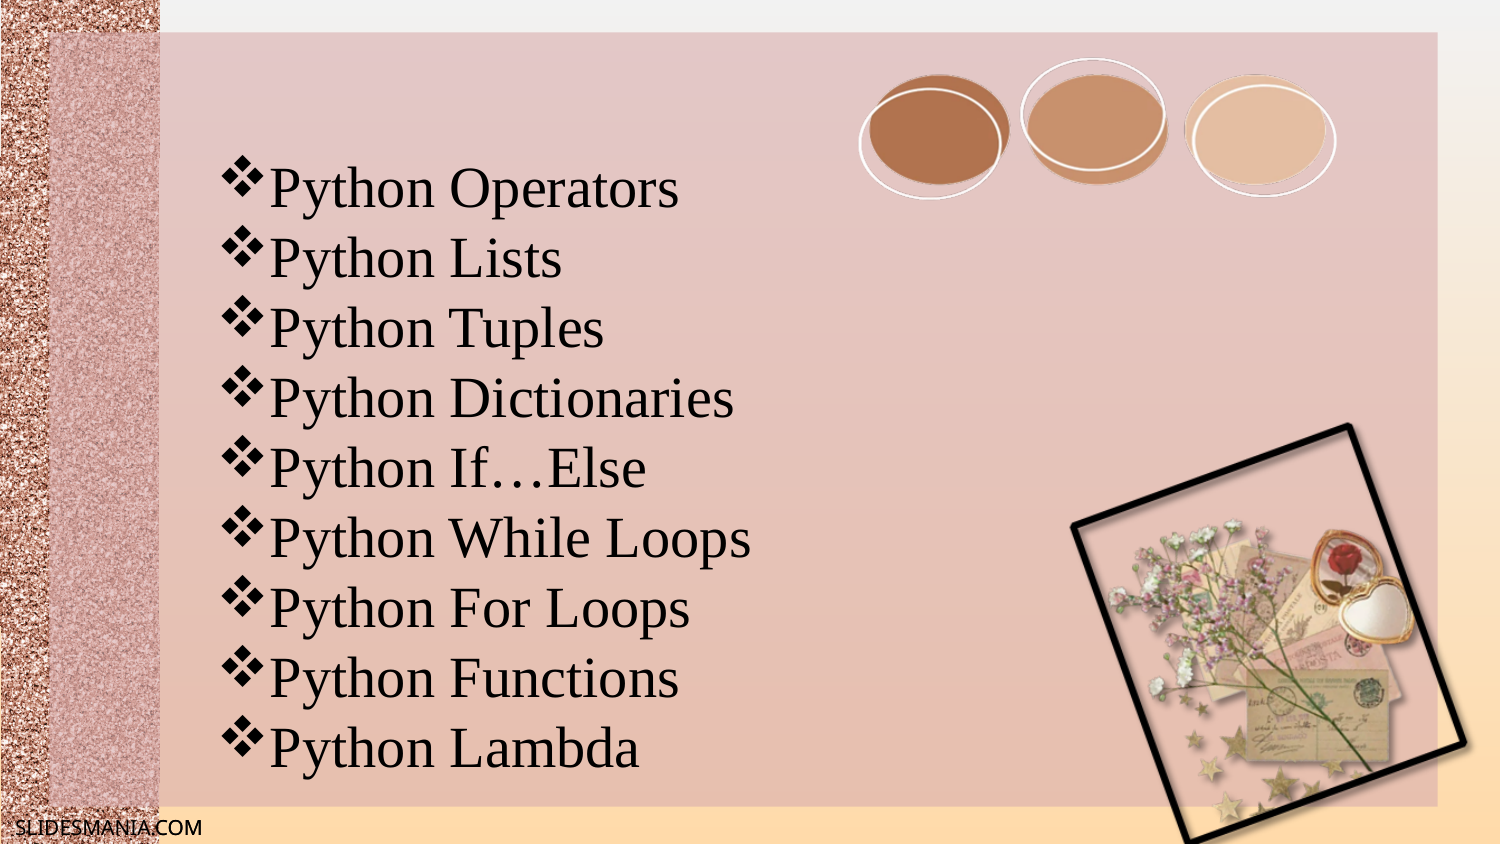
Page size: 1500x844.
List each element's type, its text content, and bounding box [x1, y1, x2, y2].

text_box Python Operators Python Lists Python Tuples Python Dictionaries Python If…Else Python While Loops Python For Loops Python Functions Python Lambda [201, 141, 1483, 844]
picture [1064, 417, 1483, 844]
picture [0, 0, 160, 844]
picture [854, 0, 1342, 320]
